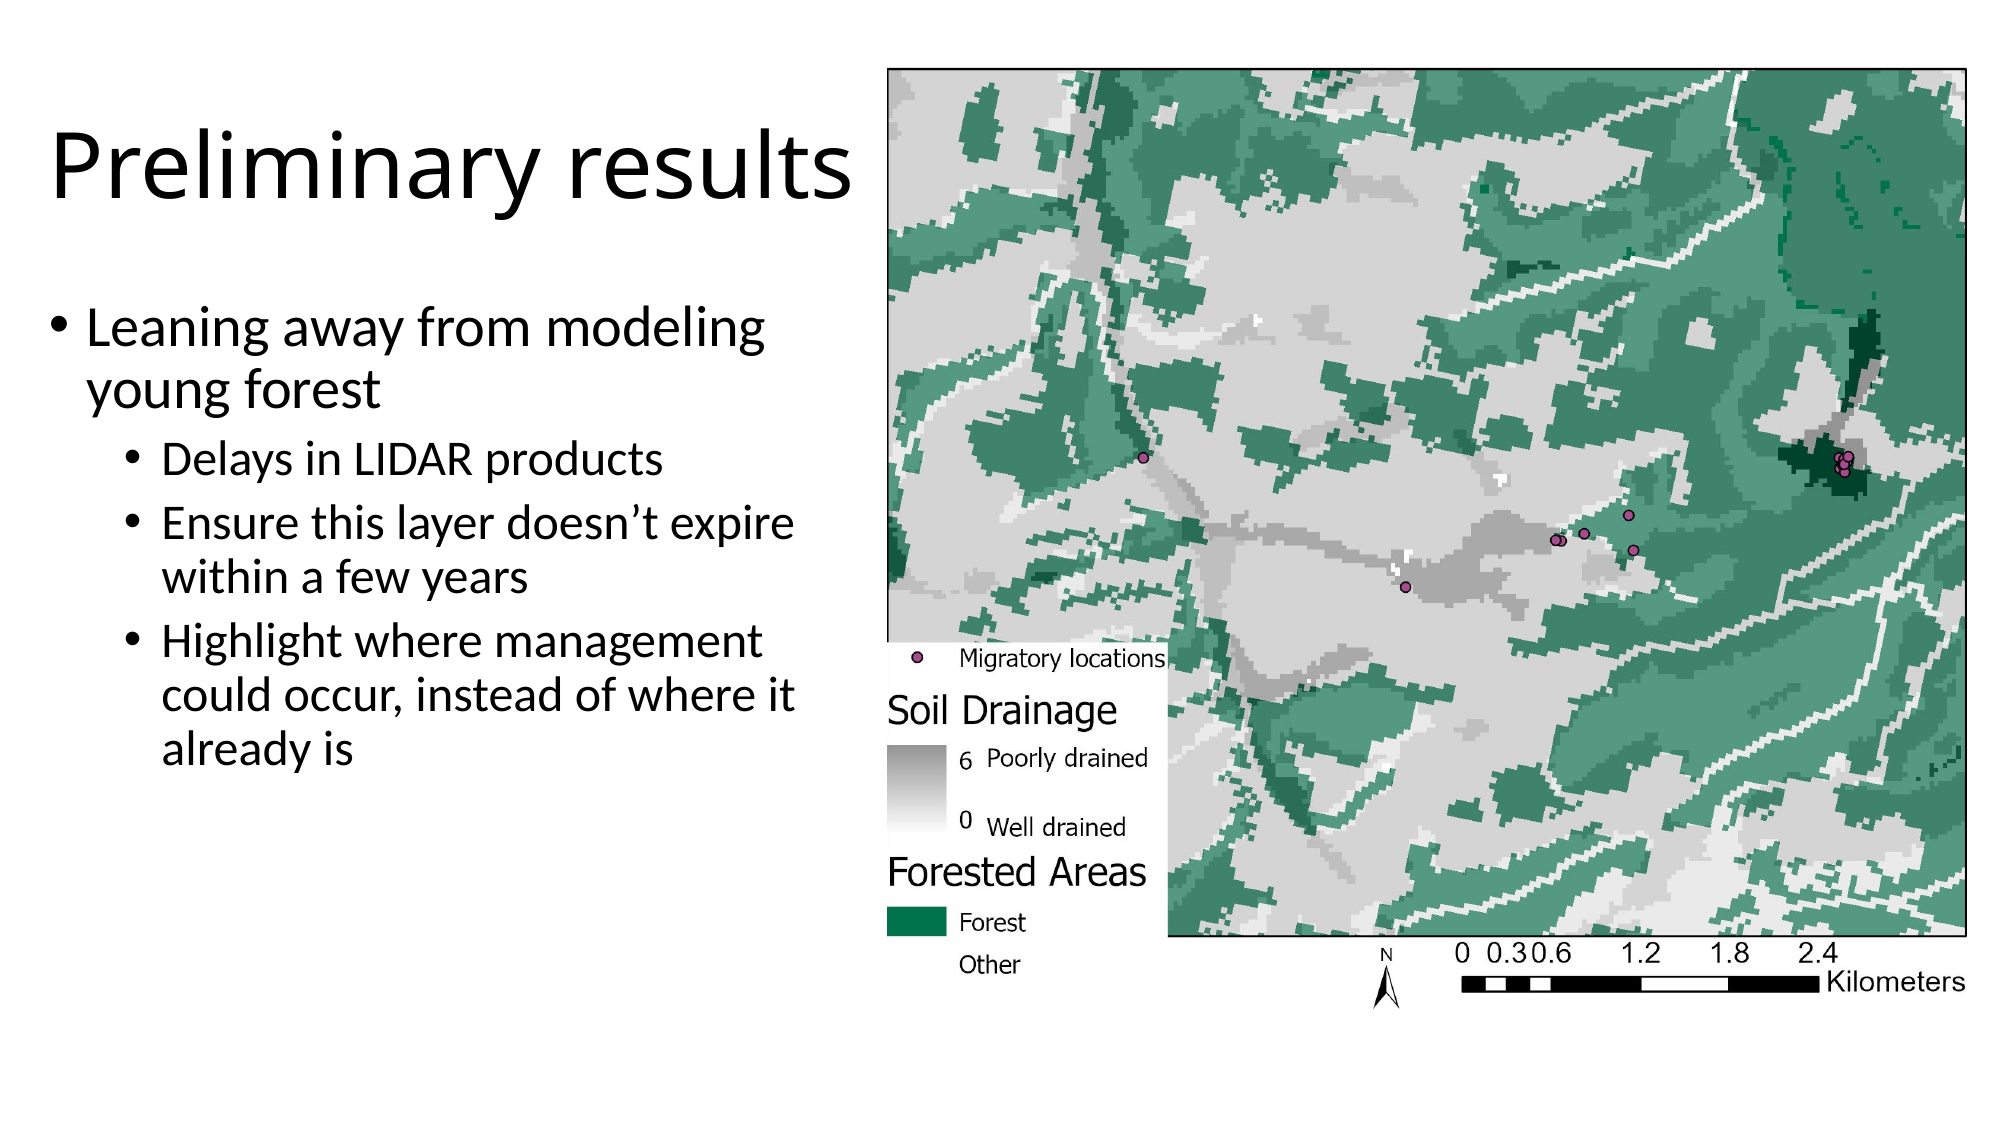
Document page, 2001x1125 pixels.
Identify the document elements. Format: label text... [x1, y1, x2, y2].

title Preliminary results [33, 59, 887, 278]
list Leaning away from modeling young forest Delays in LIDAR products Ensure this layer doesn’t expire within a few years Highlight where management could occur, instead of where it already is [33, 288, 847, 1080]
picture [887, 59, 1967, 1014]
